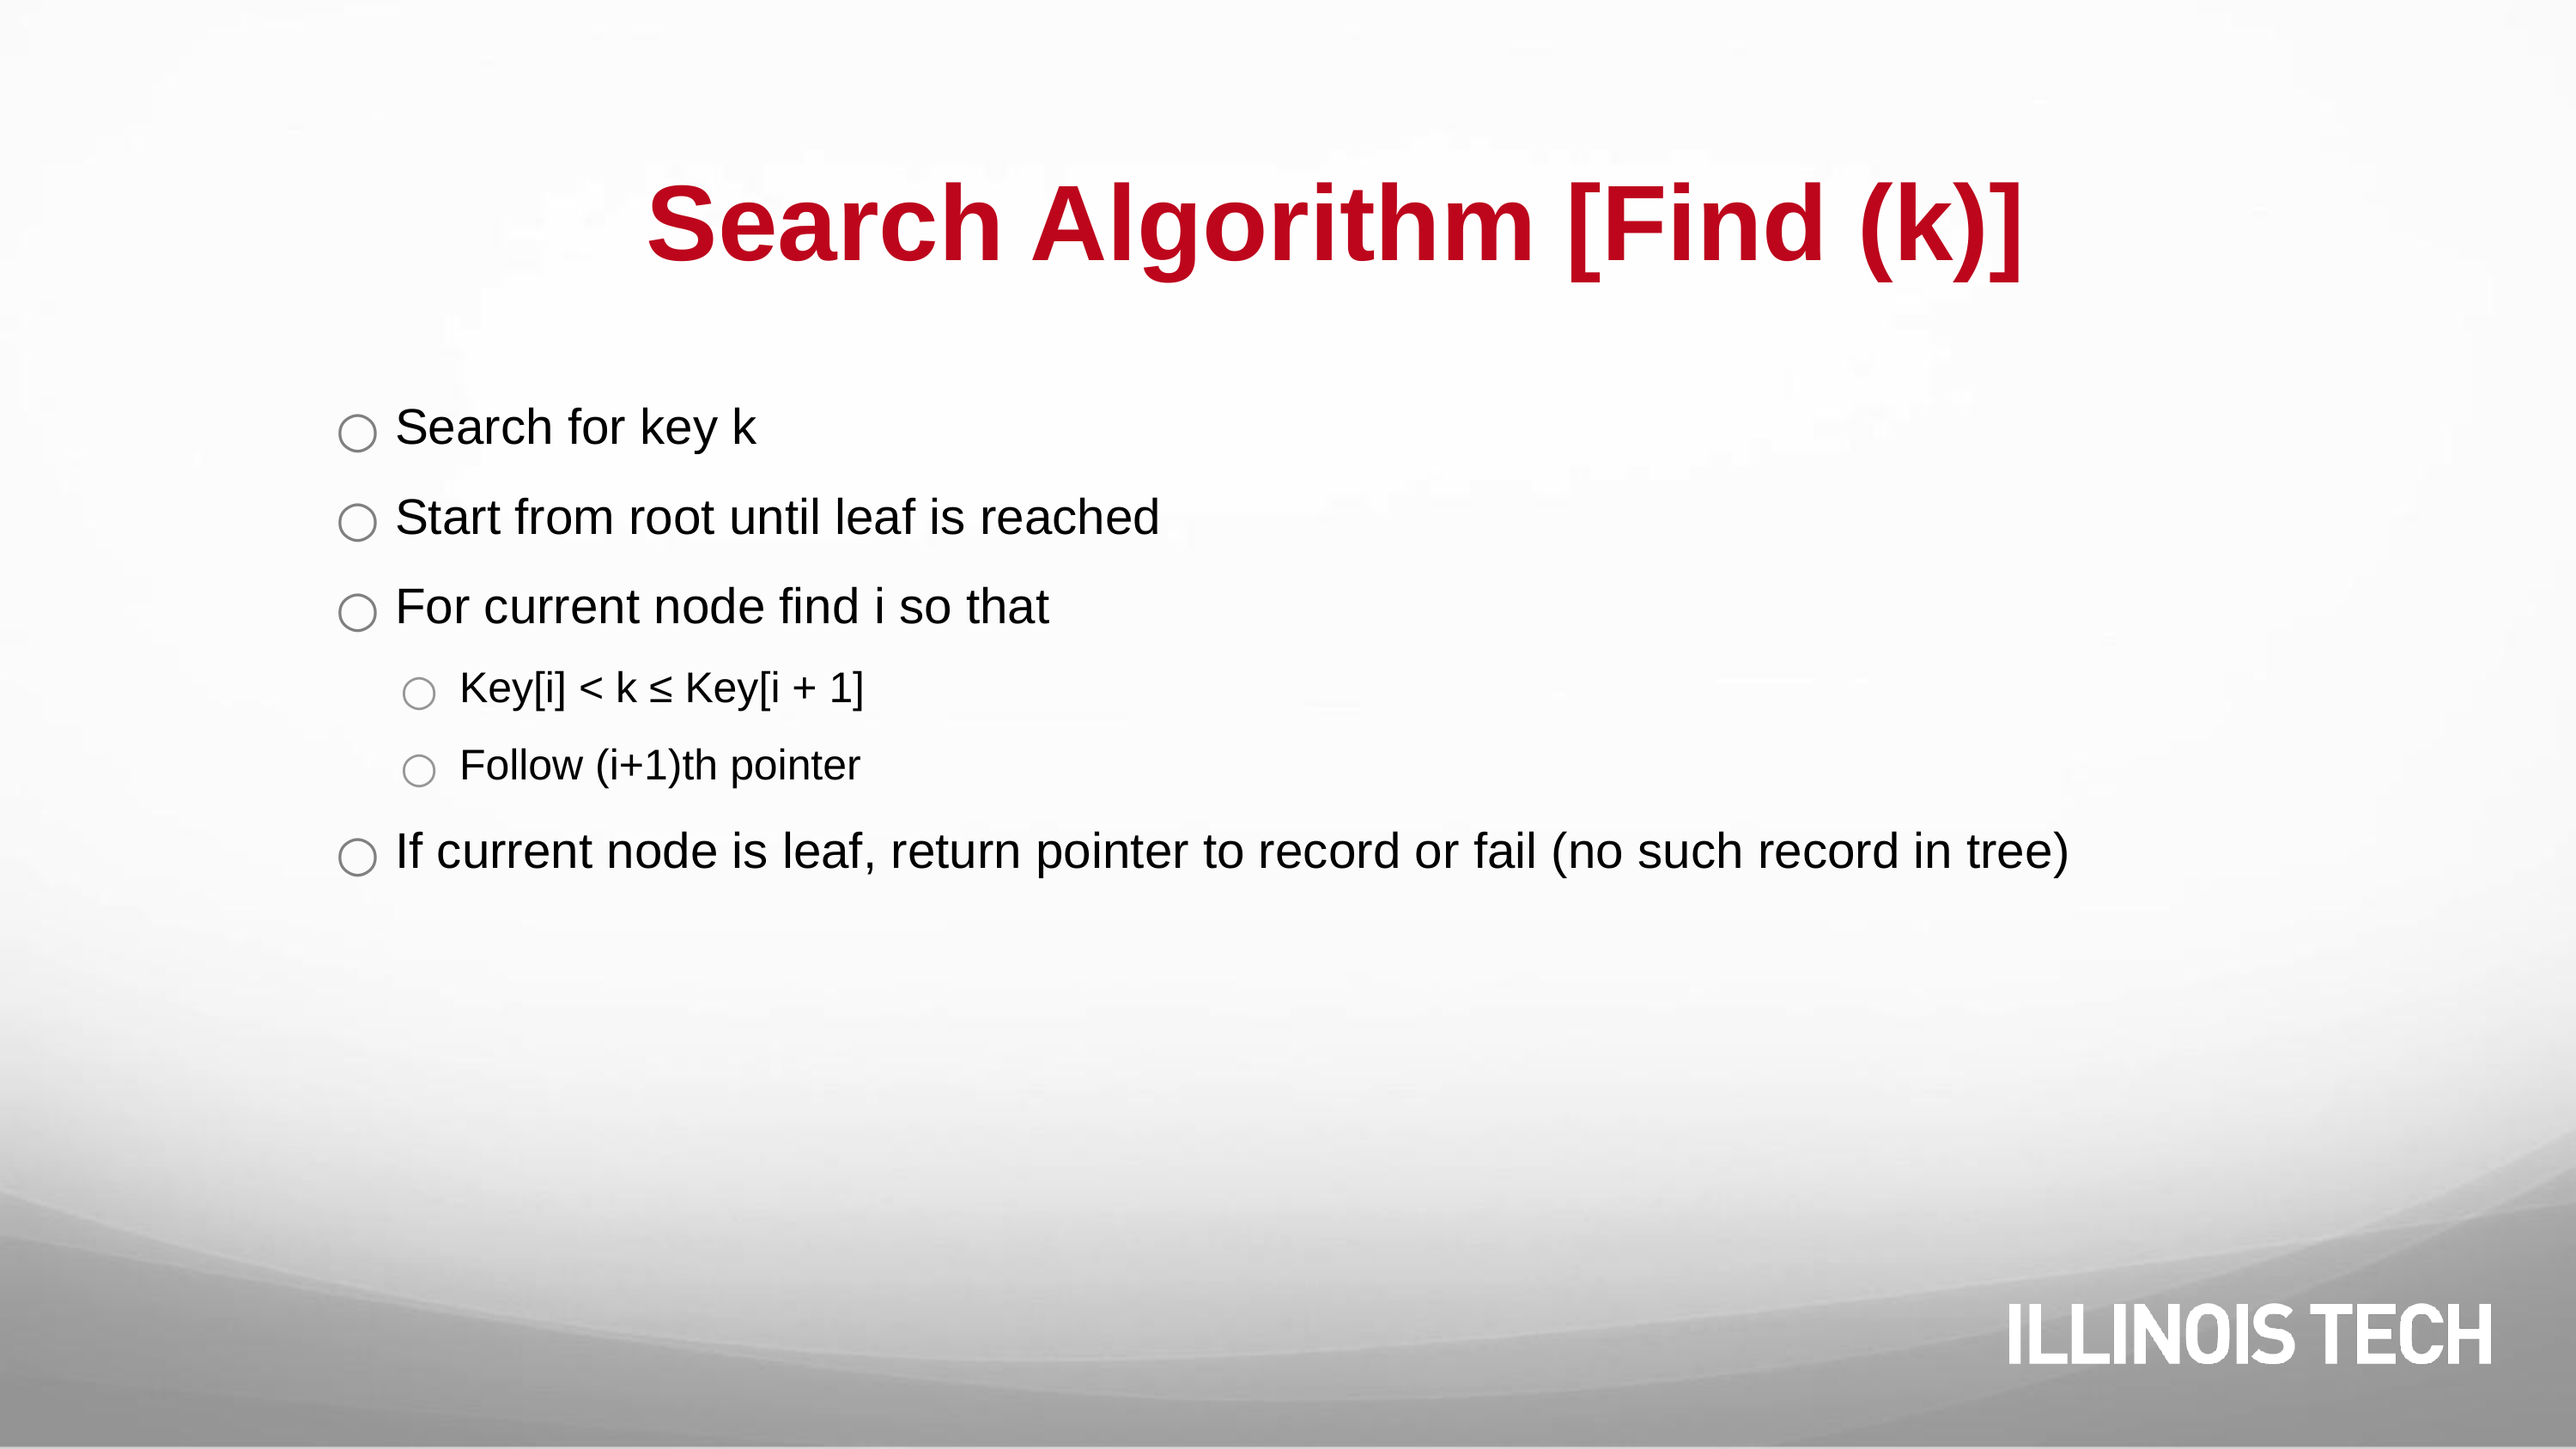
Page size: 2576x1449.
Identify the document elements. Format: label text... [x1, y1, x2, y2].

list Search for key k Start from root until leaf is reached For current node find i so that Key[i] < k ≤ Key[i + 1] Follow (i+1)th pointer If current node is leaf, return pointer to record or fail (no such record in tree) [253, 357, 2273, 1379]
picture [0, 0, 2576, 1449]
title Search Algorithm [Find (k)] [165, 70, 2508, 289]
